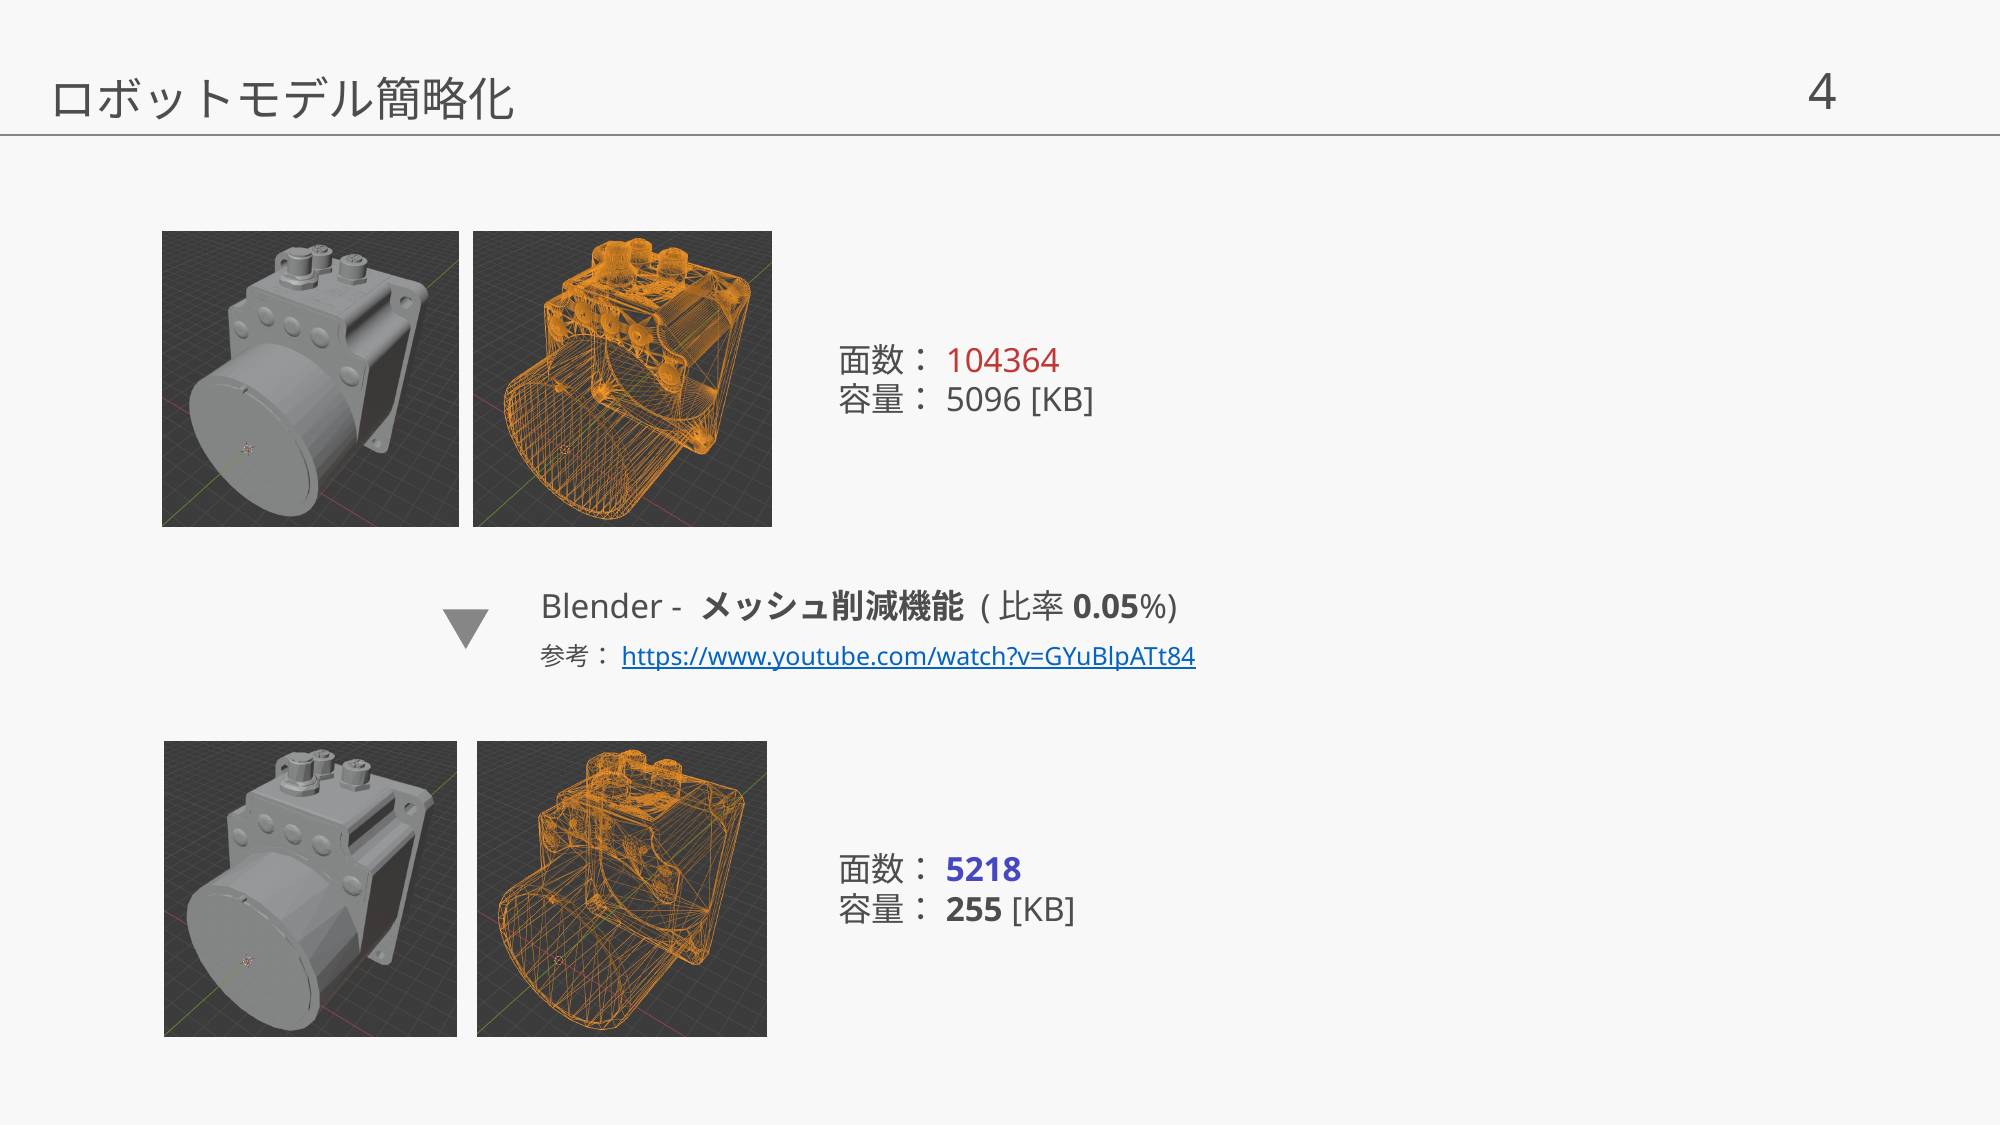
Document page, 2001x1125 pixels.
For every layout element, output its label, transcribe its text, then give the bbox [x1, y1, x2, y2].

list ロボットモデル簡略化 [34, 57, 1914, 135]
text_box Blender - メッシュ削減機能 (比率0.05%) 参考：https://www.youtube.com/watch?v=GYuBlpATt84 [525, 578, 1220, 682]
picture [477, 741, 767, 1037]
picture [473, 231, 772, 527]
text_box [440, 608, 491, 652]
picture [162, 231, 459, 527]
text_box 面数：5218 容量：255 [KB] [823, 840, 1279, 936]
text_box 面数：104364 容量：5096 [KB] [823, 331, 1279, 426]
picture [164, 741, 457, 1037]
